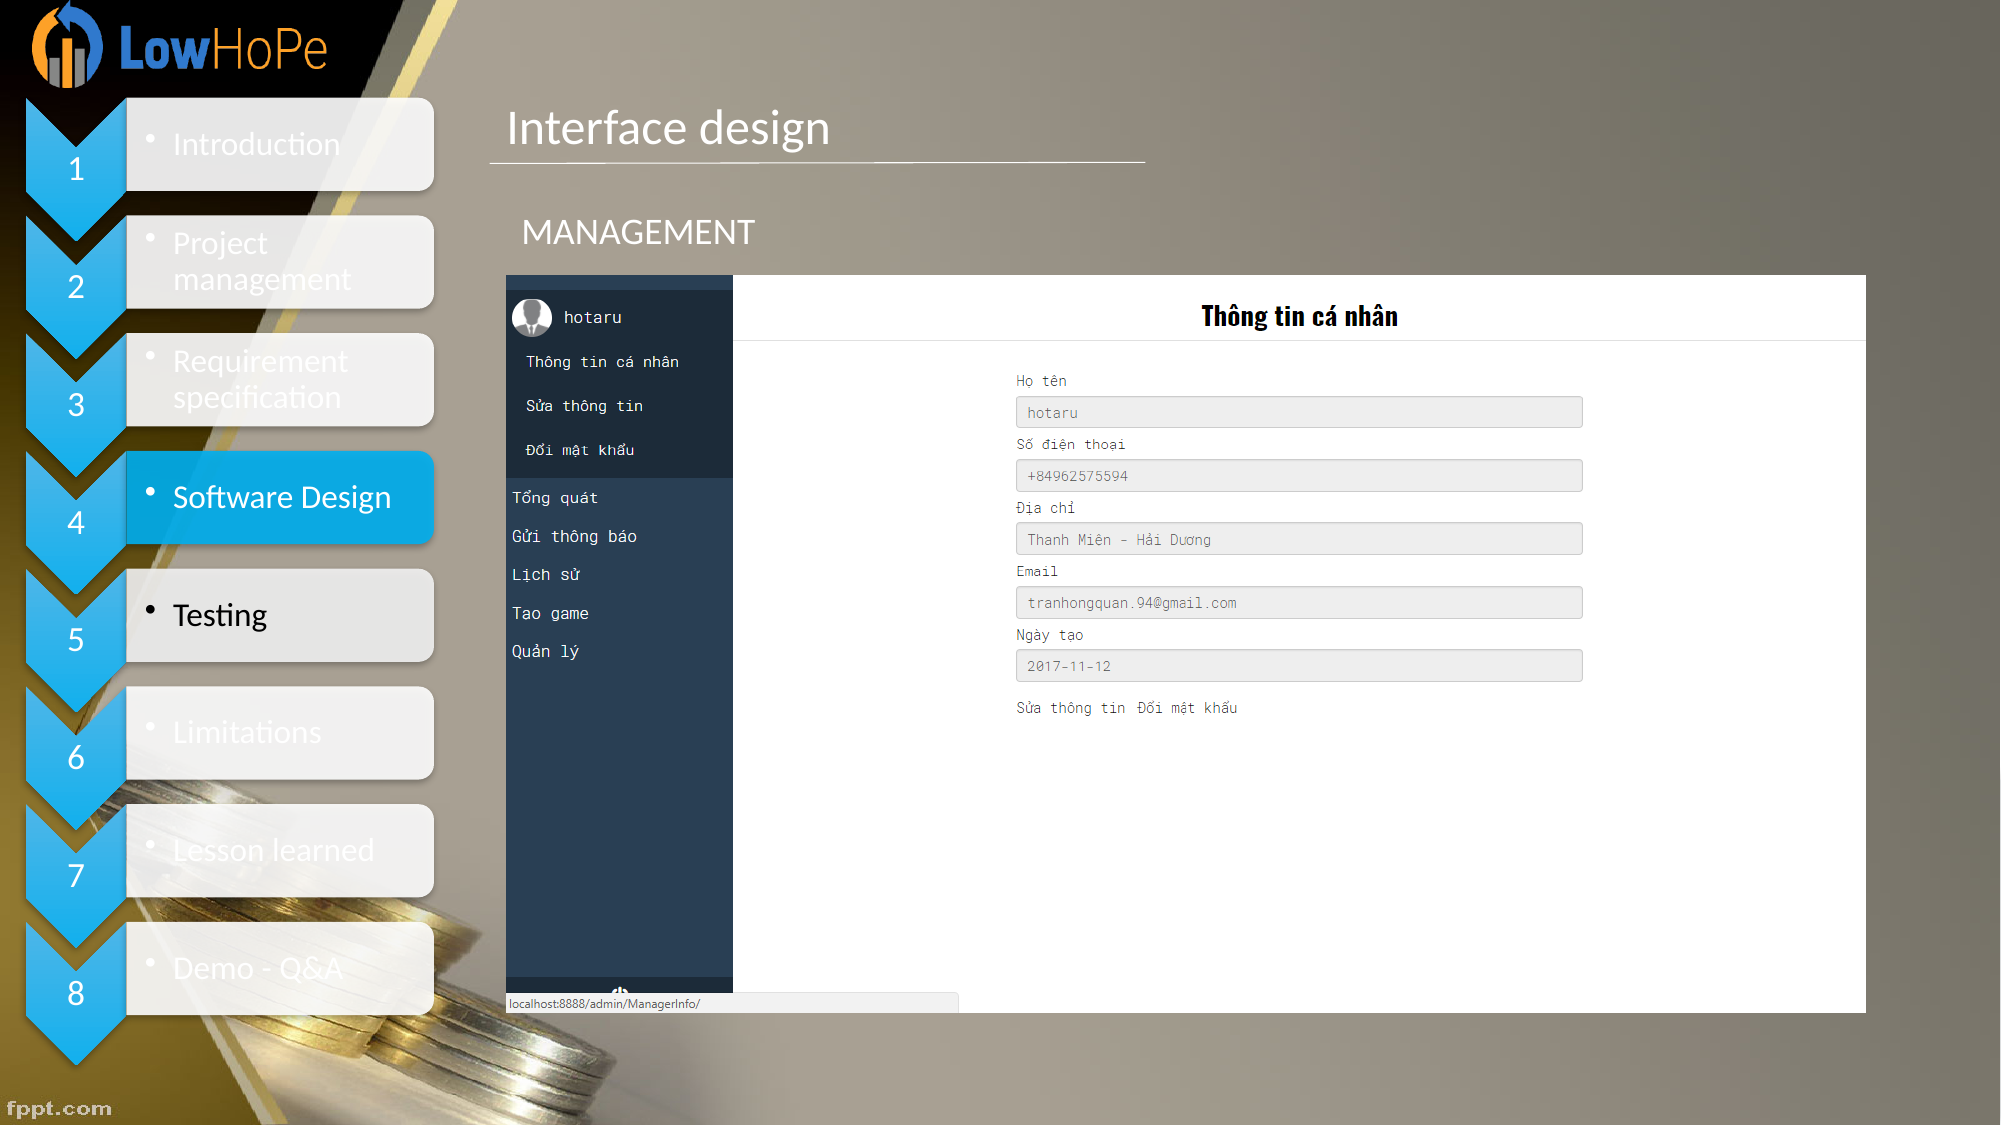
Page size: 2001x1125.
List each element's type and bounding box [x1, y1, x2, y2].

picture [0, 0, 2000, 1125]
text_box [25, 97, 434, 1066]
